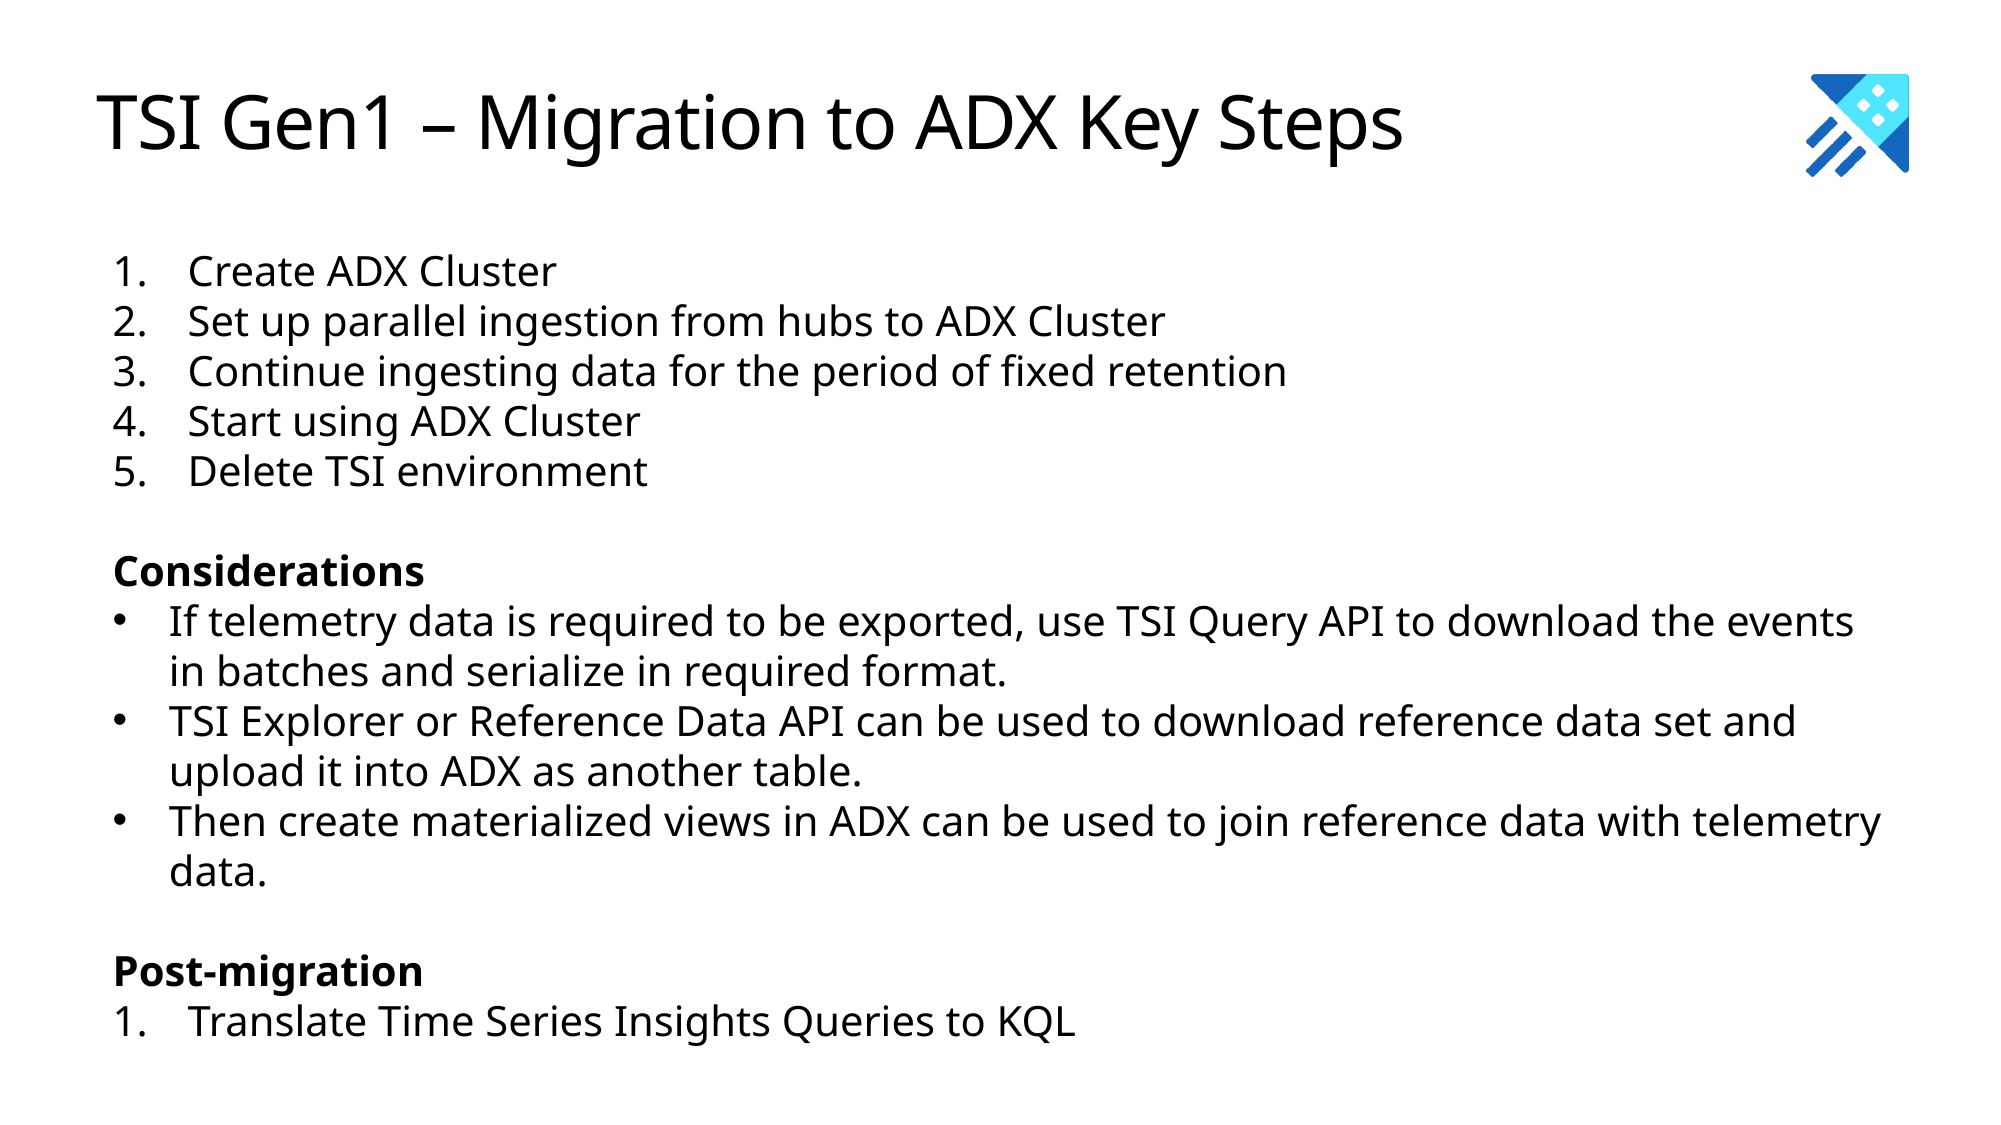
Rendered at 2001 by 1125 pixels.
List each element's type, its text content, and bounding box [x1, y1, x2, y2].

text_box Create ADX Cluster Set up parallel ingestion from hubs to ADX Cluster Continue ingesting data for the period of fixed retention Start using ADX Cluster Delete TSI environment Considerations If telemetry data is required to be exported, use TSI Query API to download the events in batches and serialize in required format. TSI Explorer or Reference Data API can be used to download reference data set and upload it into ADX as another table. Then create materialized views in ADX can be used to join reference data with telemetry data. Post-migration Translate Time Series Insights Queries to KQL [97, 237, 1904, 1053]
picture [1758, 74, 1955, 178]
title TSI Gen1 – Migration to ADX Key Steps [96, 75, 1758, 166]
